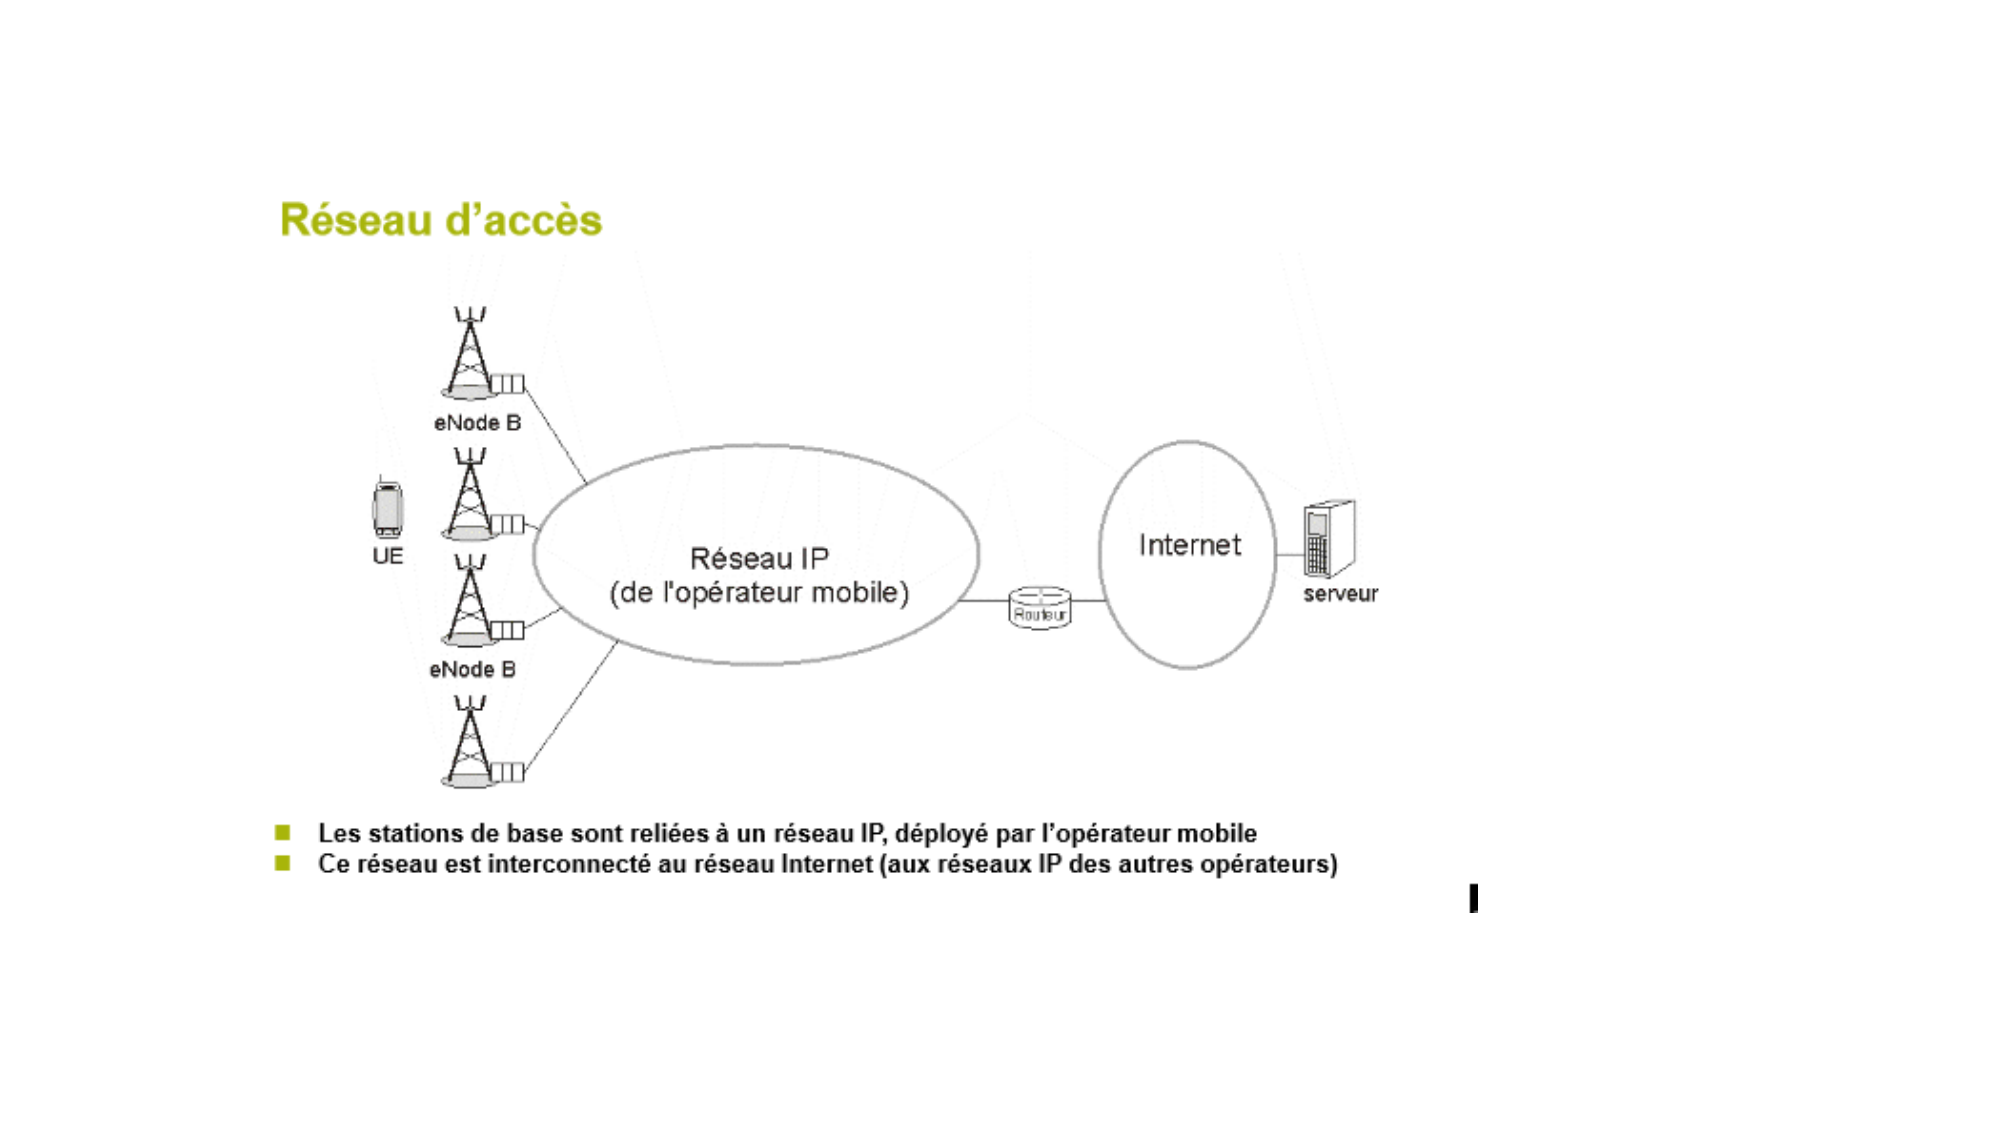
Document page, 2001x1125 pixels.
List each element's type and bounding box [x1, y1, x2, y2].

picture [258, 162, 1478, 913]
